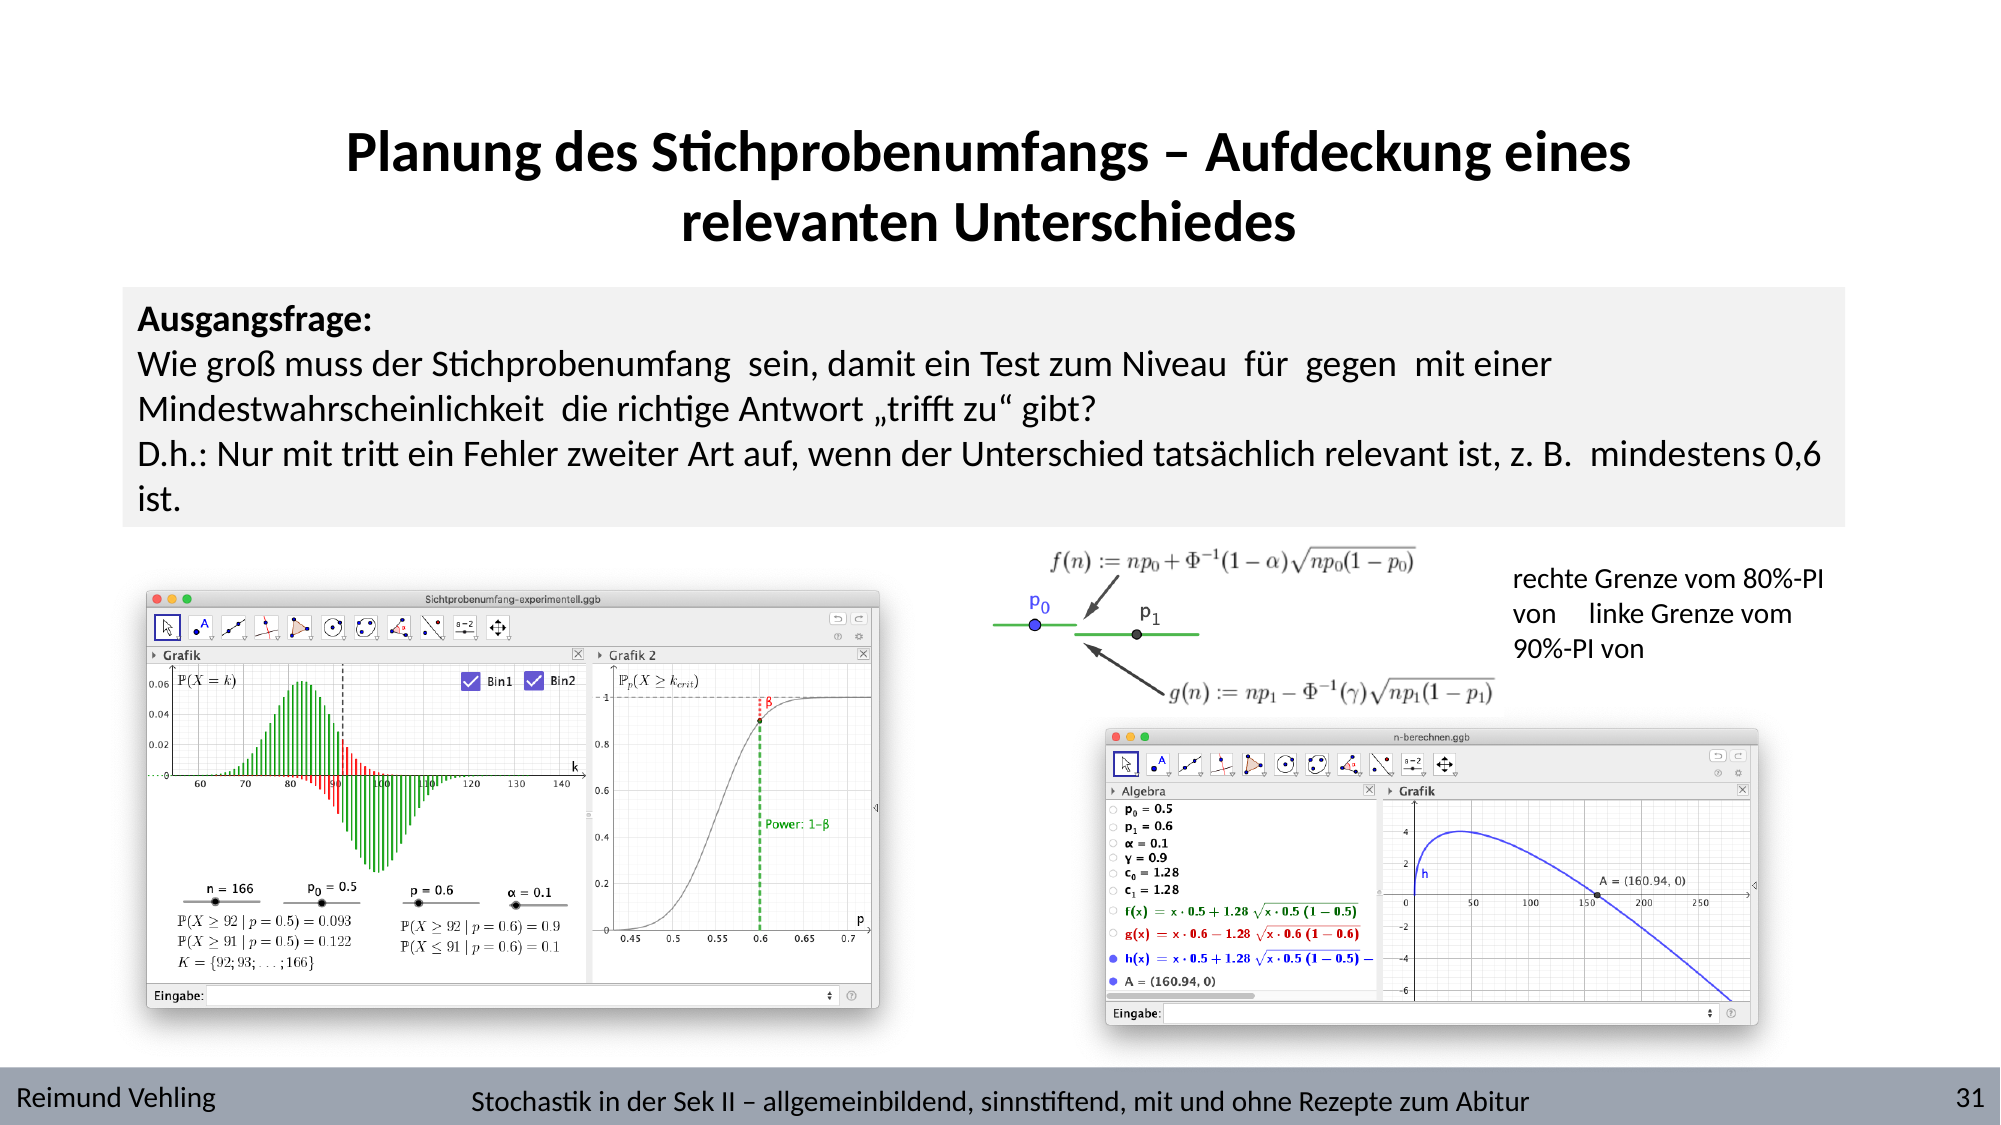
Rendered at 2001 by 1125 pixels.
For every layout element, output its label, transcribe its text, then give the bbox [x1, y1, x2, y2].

picture [104, 562, 921, 1064]
text_box Planung des Stichprobenumfangs – Aufdeckung eines relevanten Unterschiedes [327, 106, 1651, 261]
picture [983, 538, 1798, 1078]
